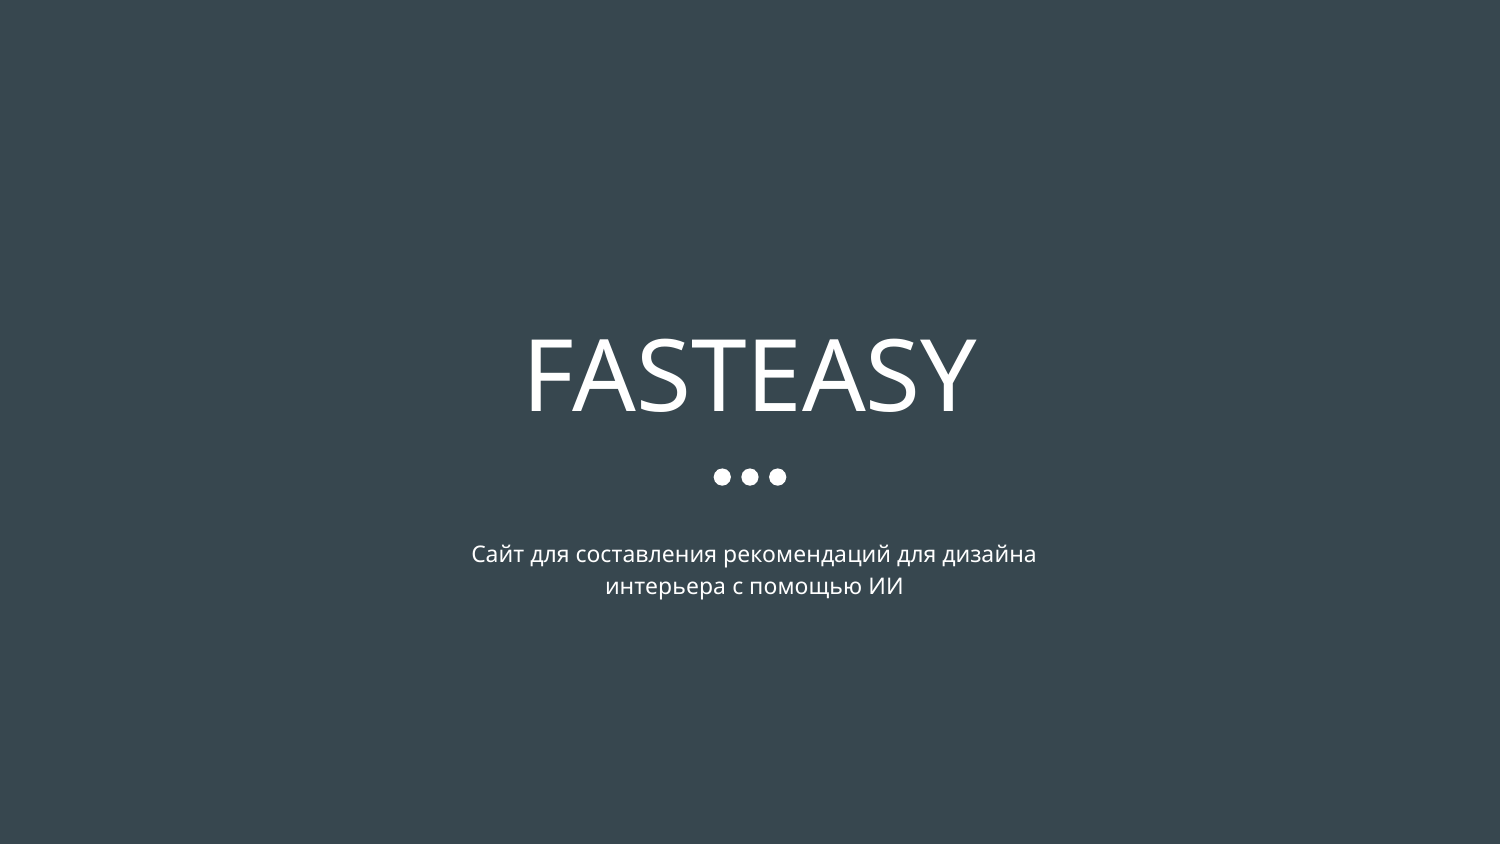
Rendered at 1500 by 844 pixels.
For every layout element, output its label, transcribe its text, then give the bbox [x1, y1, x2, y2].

subtitle Сайт для составления рекомендаций для дизайна интерьера с помощью ИИ [408, 520, 1101, 651]
title FASTEASY [110, 162, 1390, 447]
